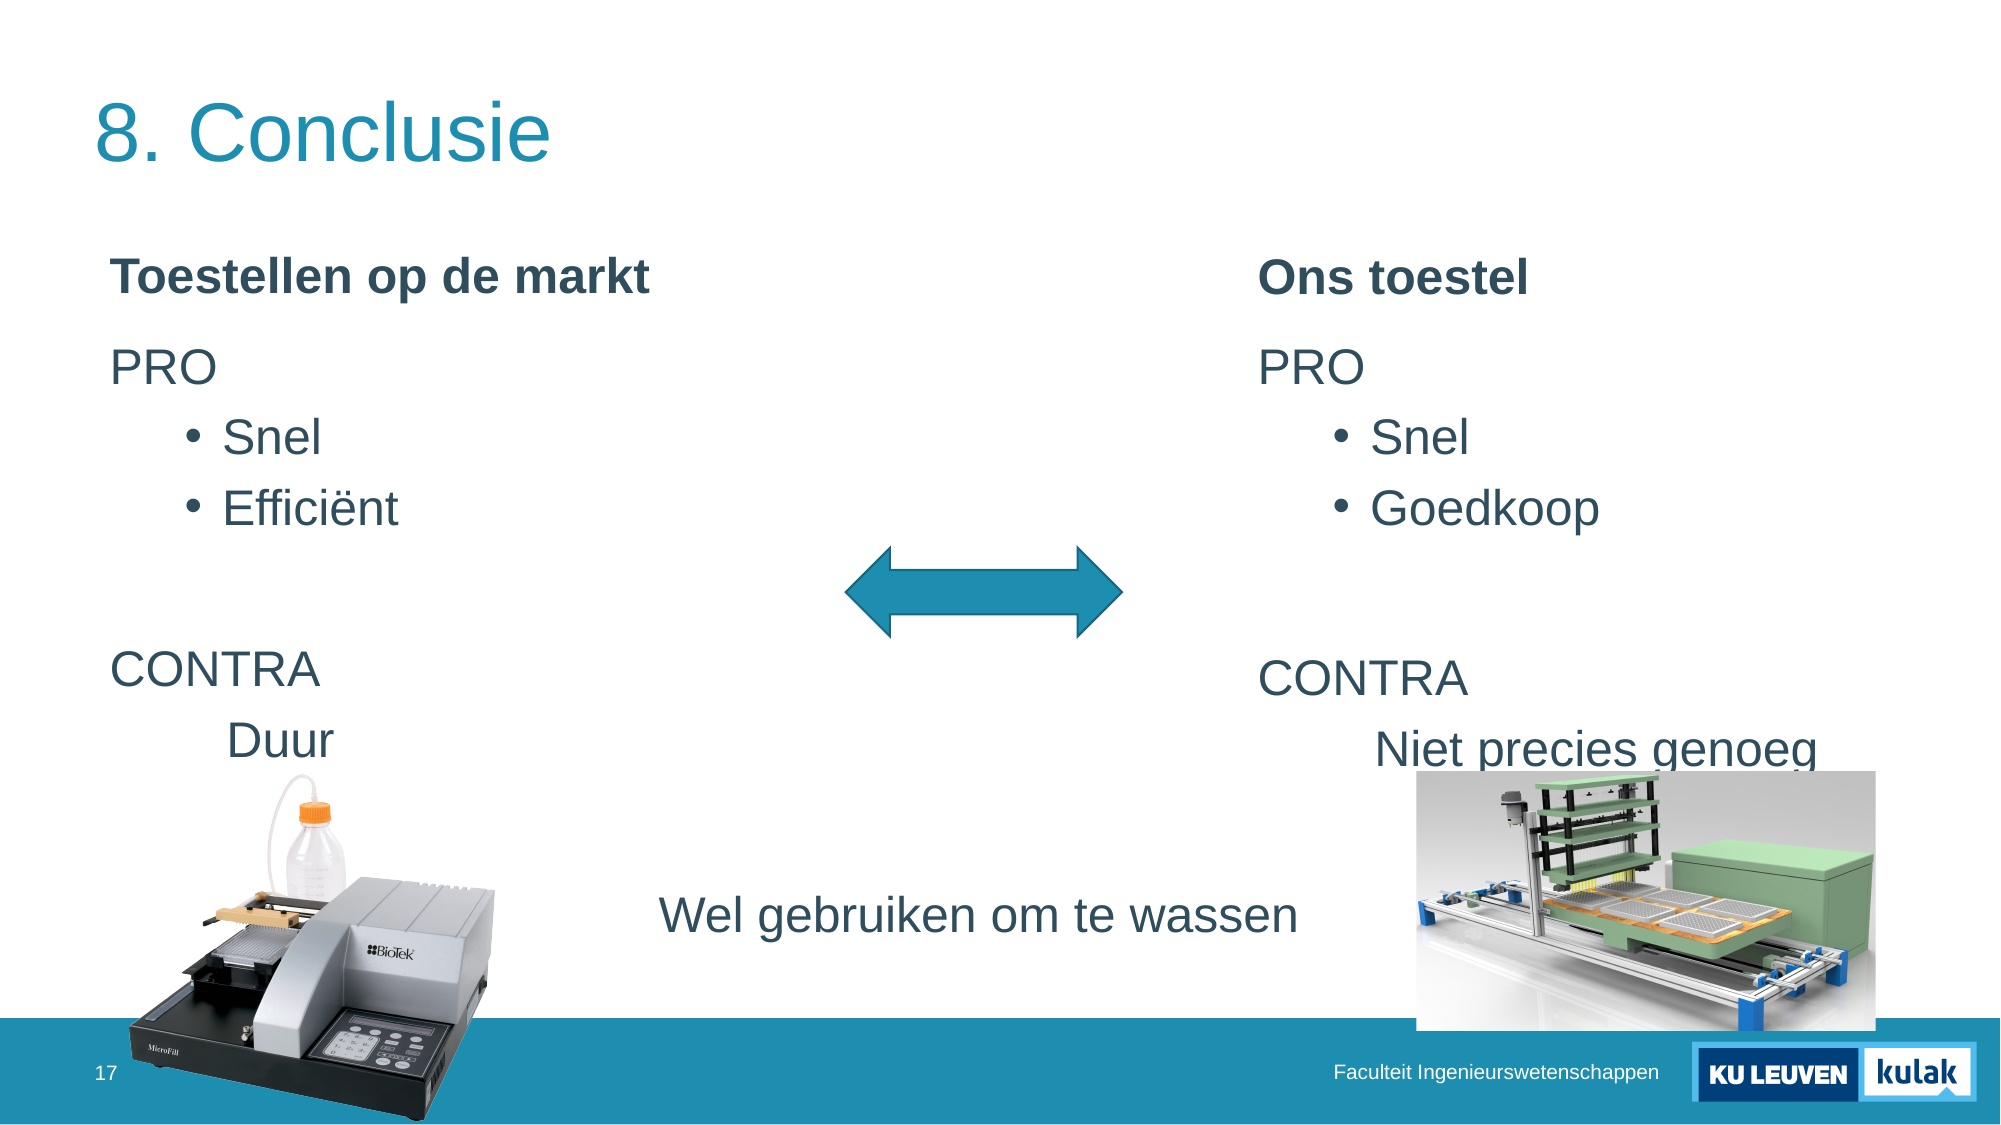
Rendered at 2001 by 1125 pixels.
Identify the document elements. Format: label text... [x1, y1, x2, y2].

title 8. Conclusie [94, 33, 1906, 223]
picture [124, 758, 498, 1125]
footer Faculteit Ingenieurswetenschappen [869, 1018, 1689, 1125]
picture [1416, 771, 1876, 1031]
text_box [844, 545, 1124, 639]
list PRO Snel Efficiënt CONTRA Duur [94, 326, 984, 957]
picture [1692, 1041, 1977, 1102]
list PRO Snel Goedkoop CONTRA Niet precies genoeg [1242, 326, 2000, 957]
text_box Wel gebruiken om te wassen [643, 875, 1357, 951]
list Toestellen op de markt [94, 223, 984, 312]
slide_number 17 [94, 1018, 124, 1125]
list Ons toestel [1242, 223, 2000, 312]
